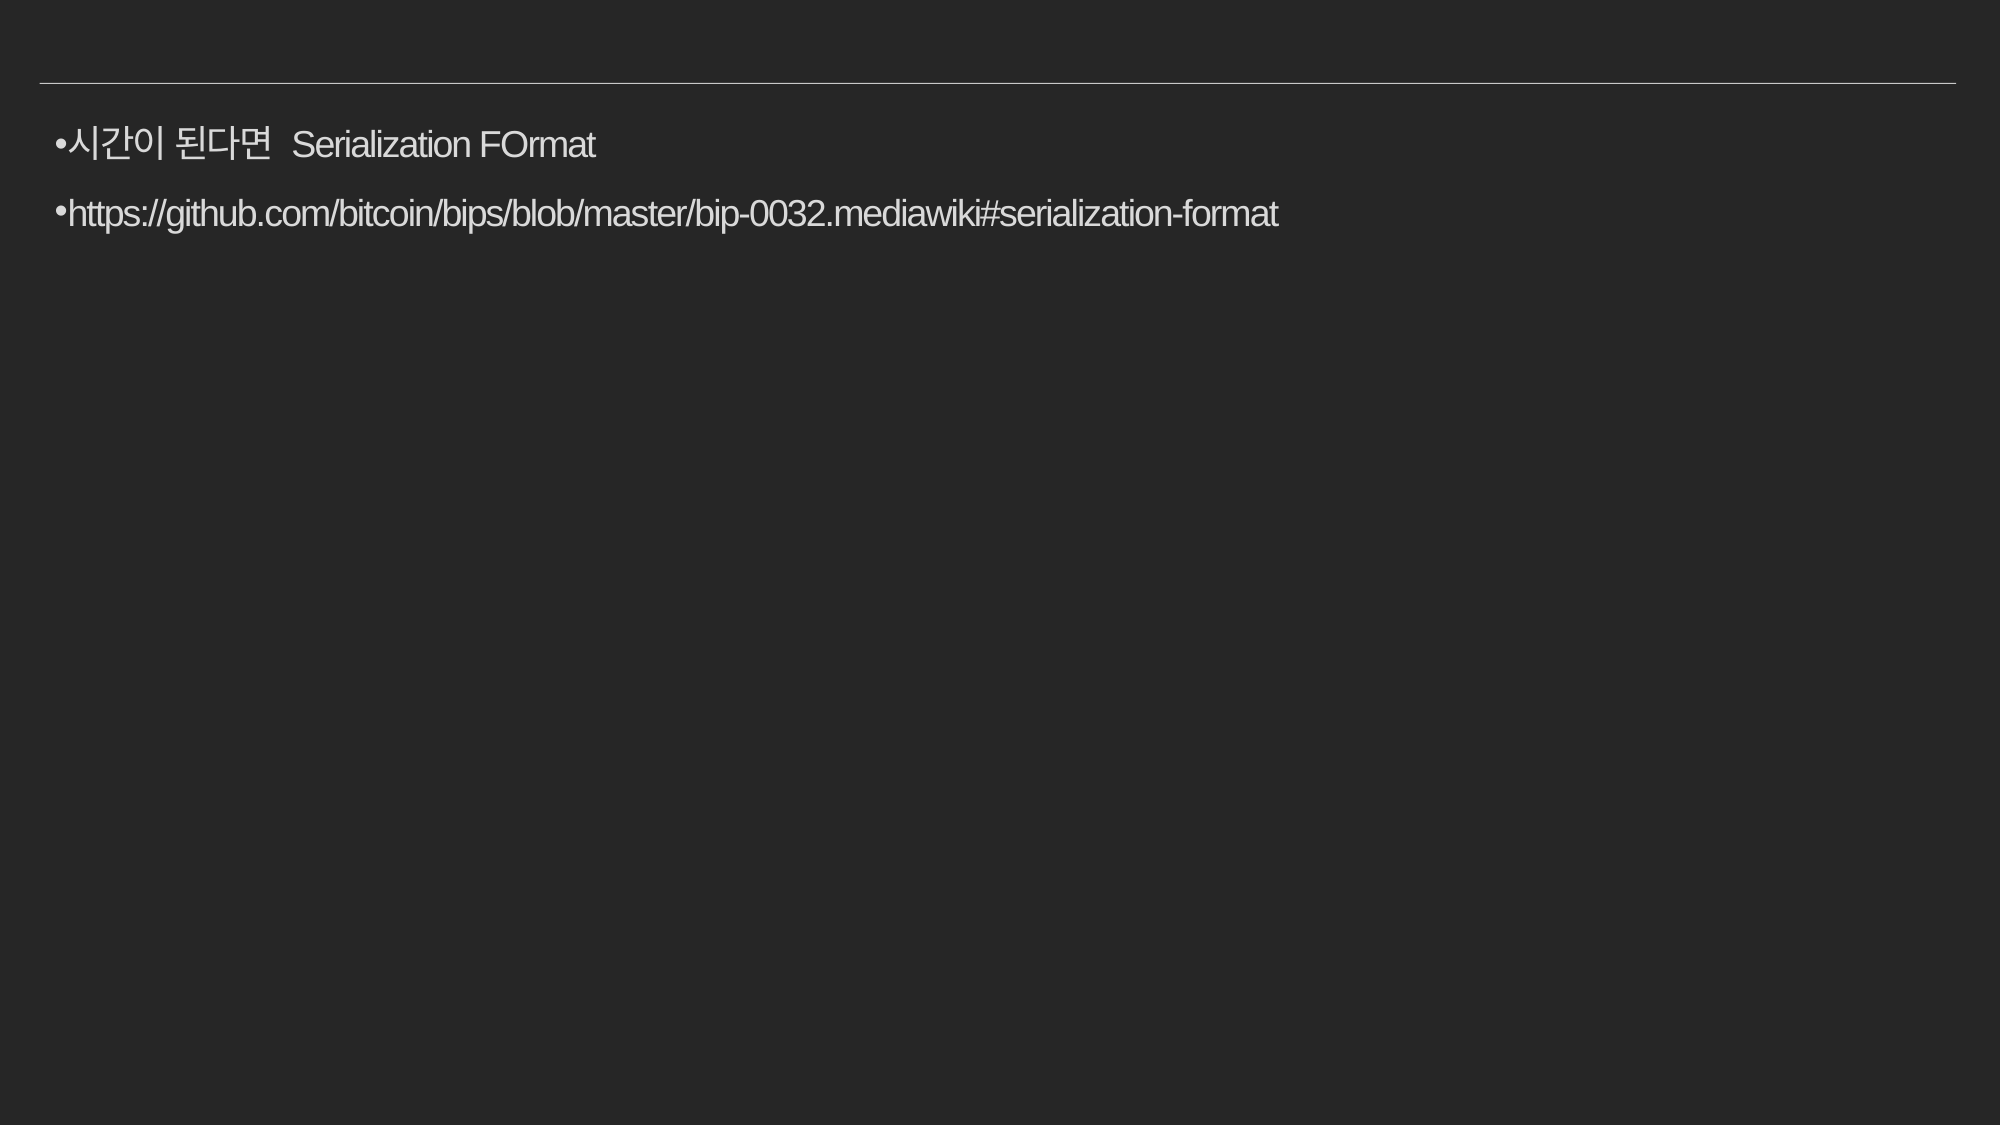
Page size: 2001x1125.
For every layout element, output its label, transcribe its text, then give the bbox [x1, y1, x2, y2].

list 시간이 된다면 Serialization FOrmat https://github.com/bitcoin/bips/blob/master/bip-0032.mediawiki#serialization-format [39, 110, 1957, 825]
